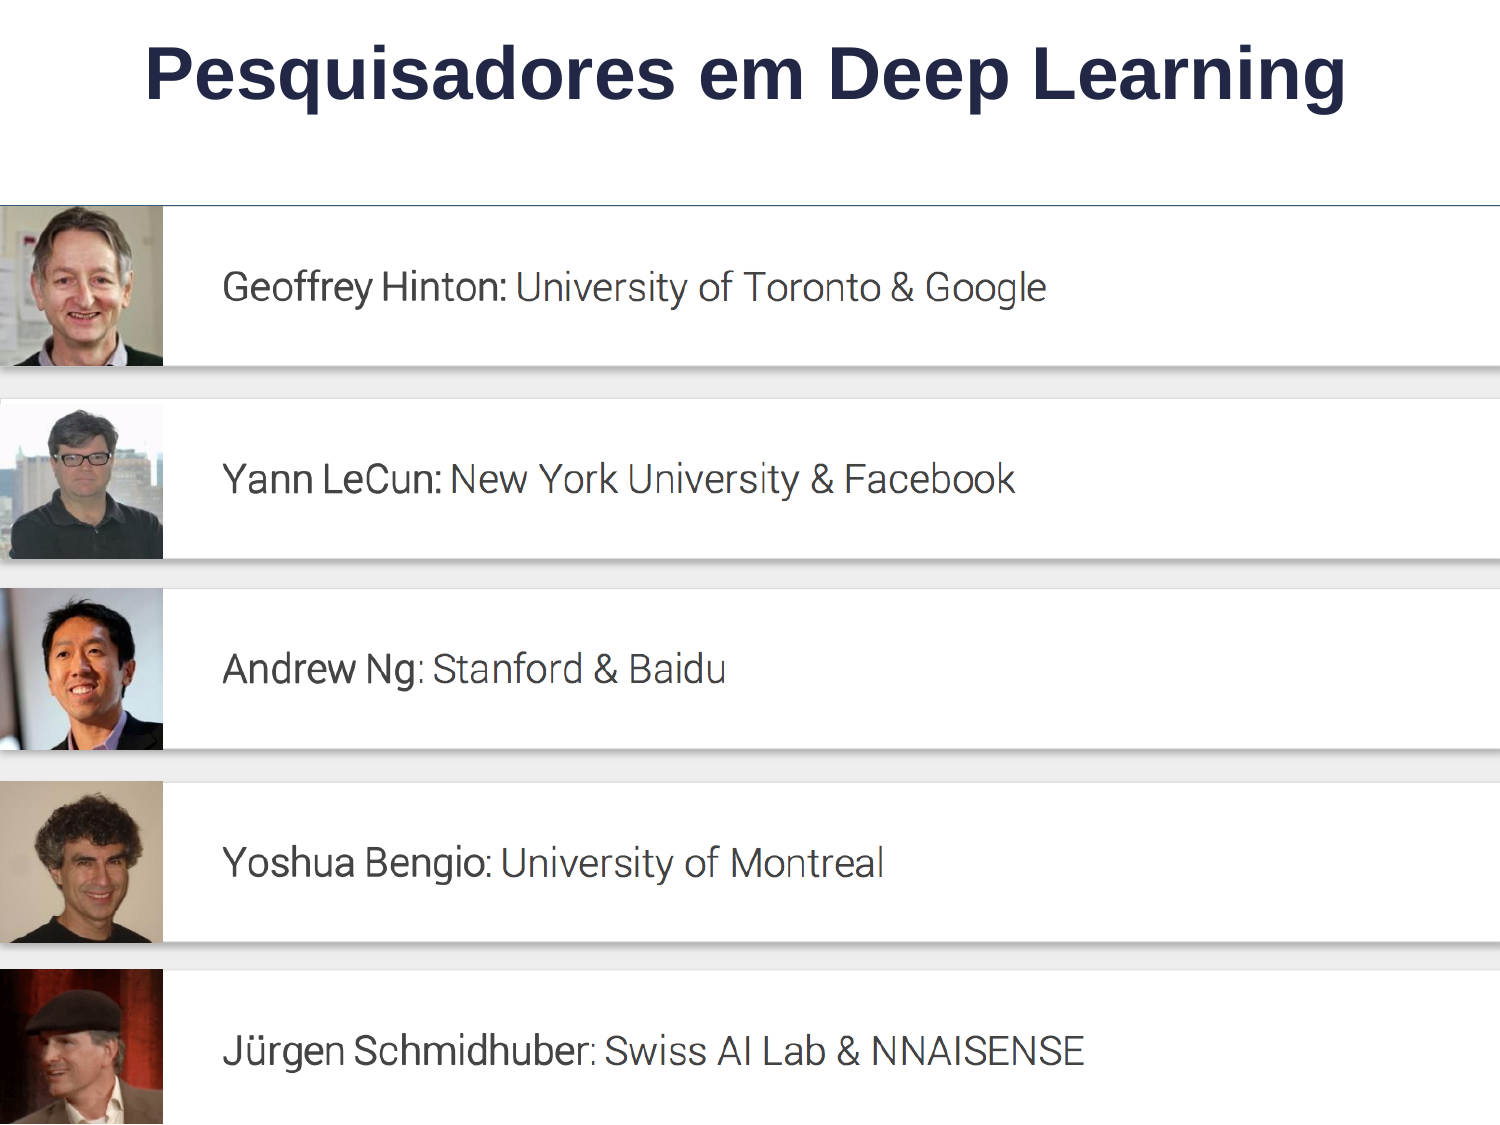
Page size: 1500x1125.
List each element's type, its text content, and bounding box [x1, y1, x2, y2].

title Pesquisadores em Deep Learning [81, 46, 1412, 130]
picture [0, 205, 1500, 1125]
